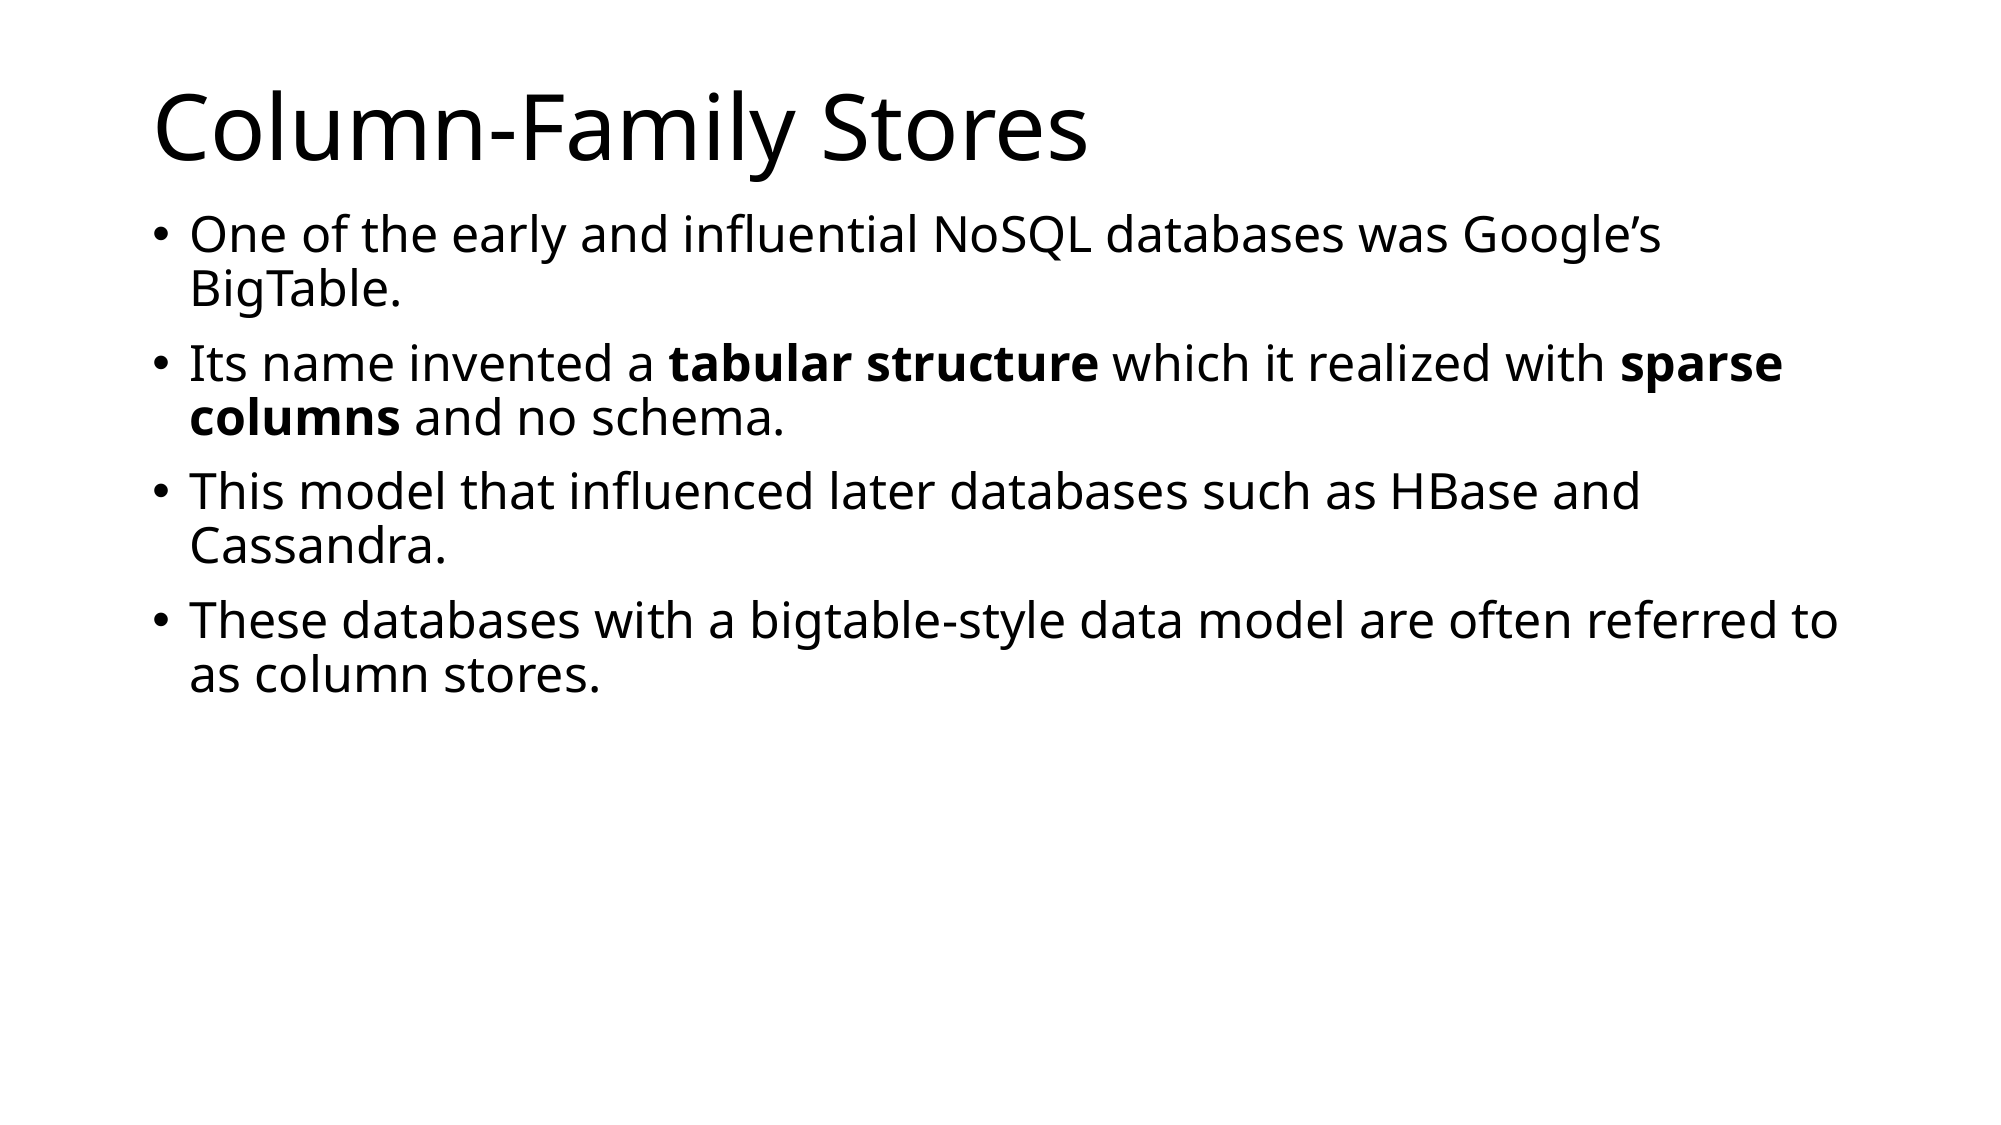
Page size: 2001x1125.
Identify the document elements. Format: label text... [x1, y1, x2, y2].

list One of the early and influential NoSQL databases was Google’s BigTable. Its name invented a tabular structure which it realized with sparse columns and no schema. This model that influenced later databases such as HBase and Cassandra. These databases with a bigtable-style data model are often referred to as column stores. [137, 201, 1863, 1014]
title Column-Family Stores [137, 59, 1863, 201]
